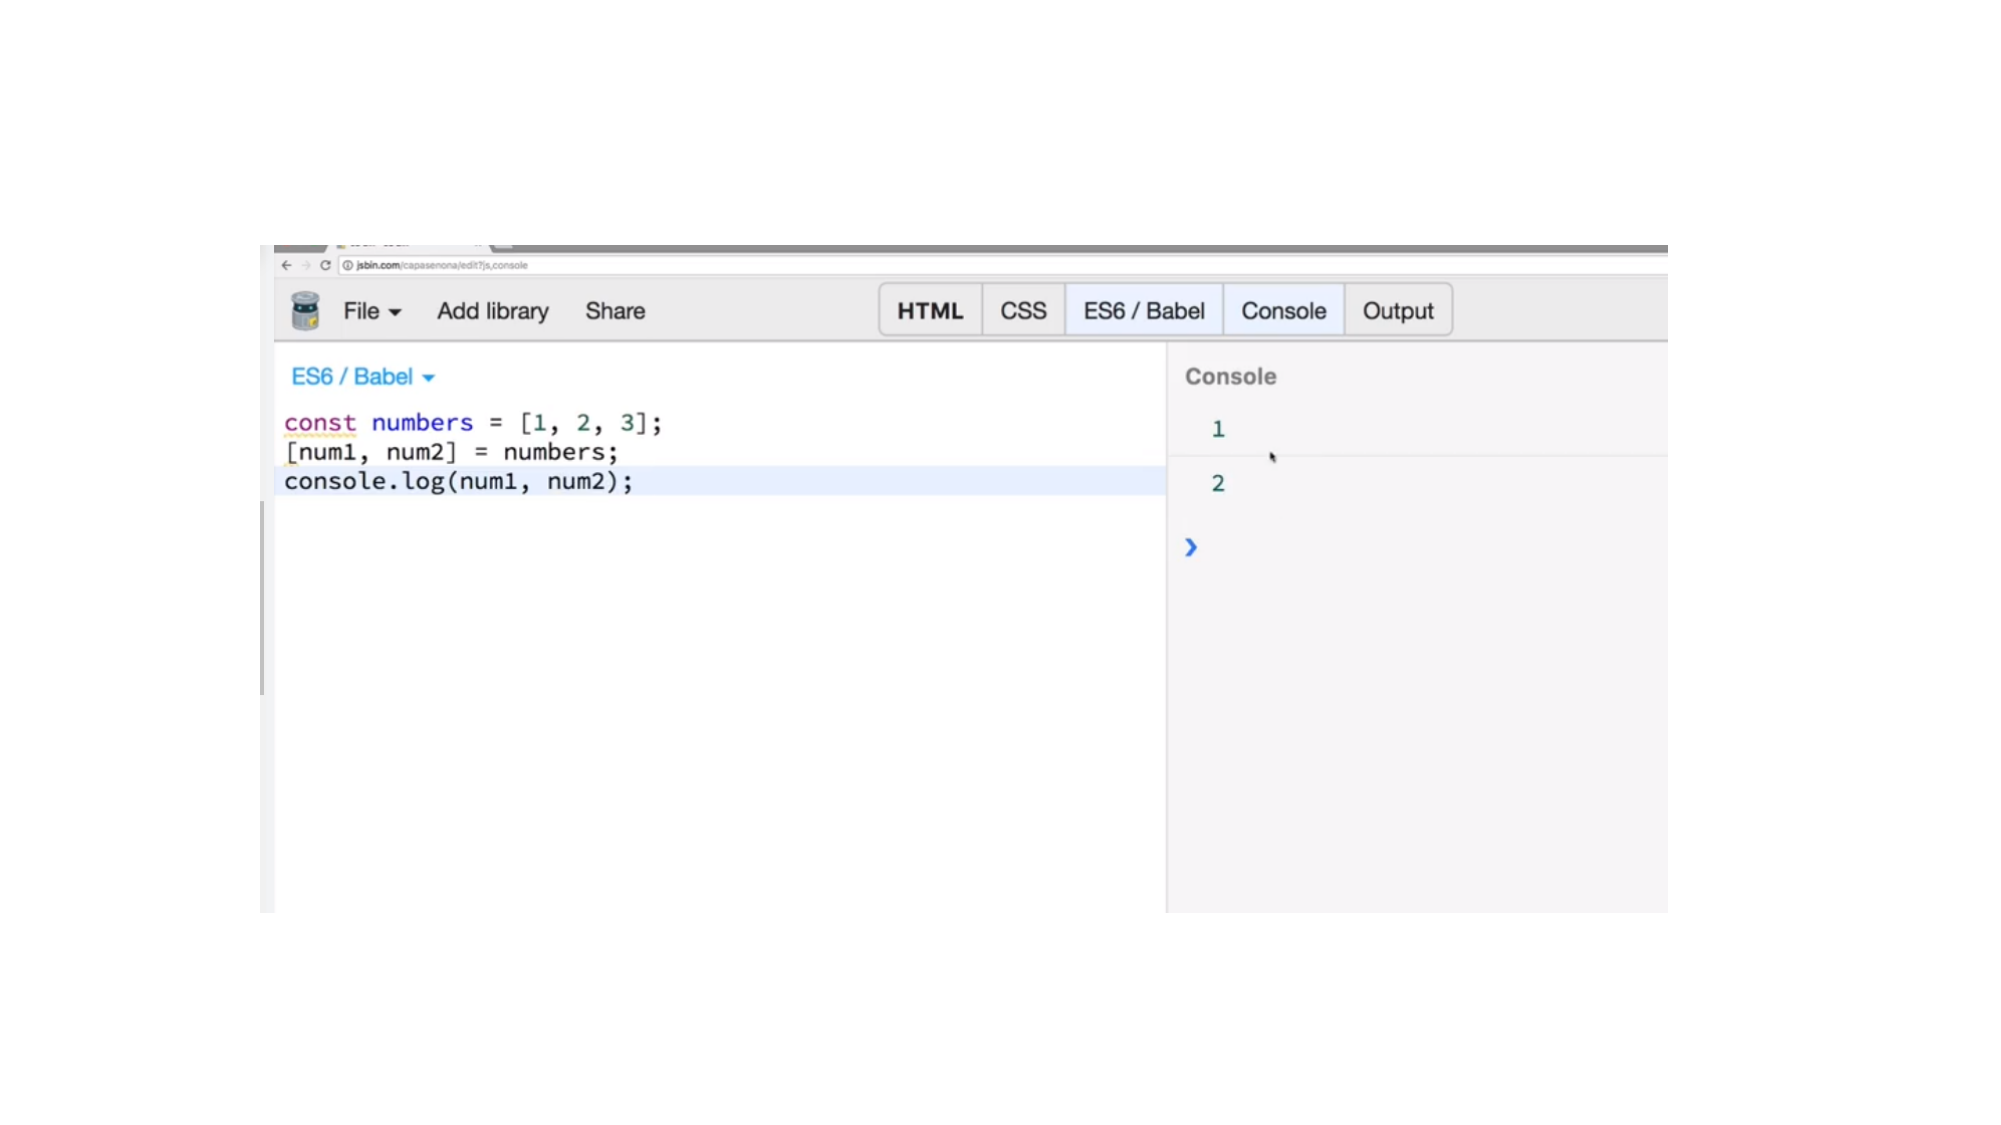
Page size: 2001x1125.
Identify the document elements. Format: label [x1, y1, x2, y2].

list [260, 245, 1668, 914]
